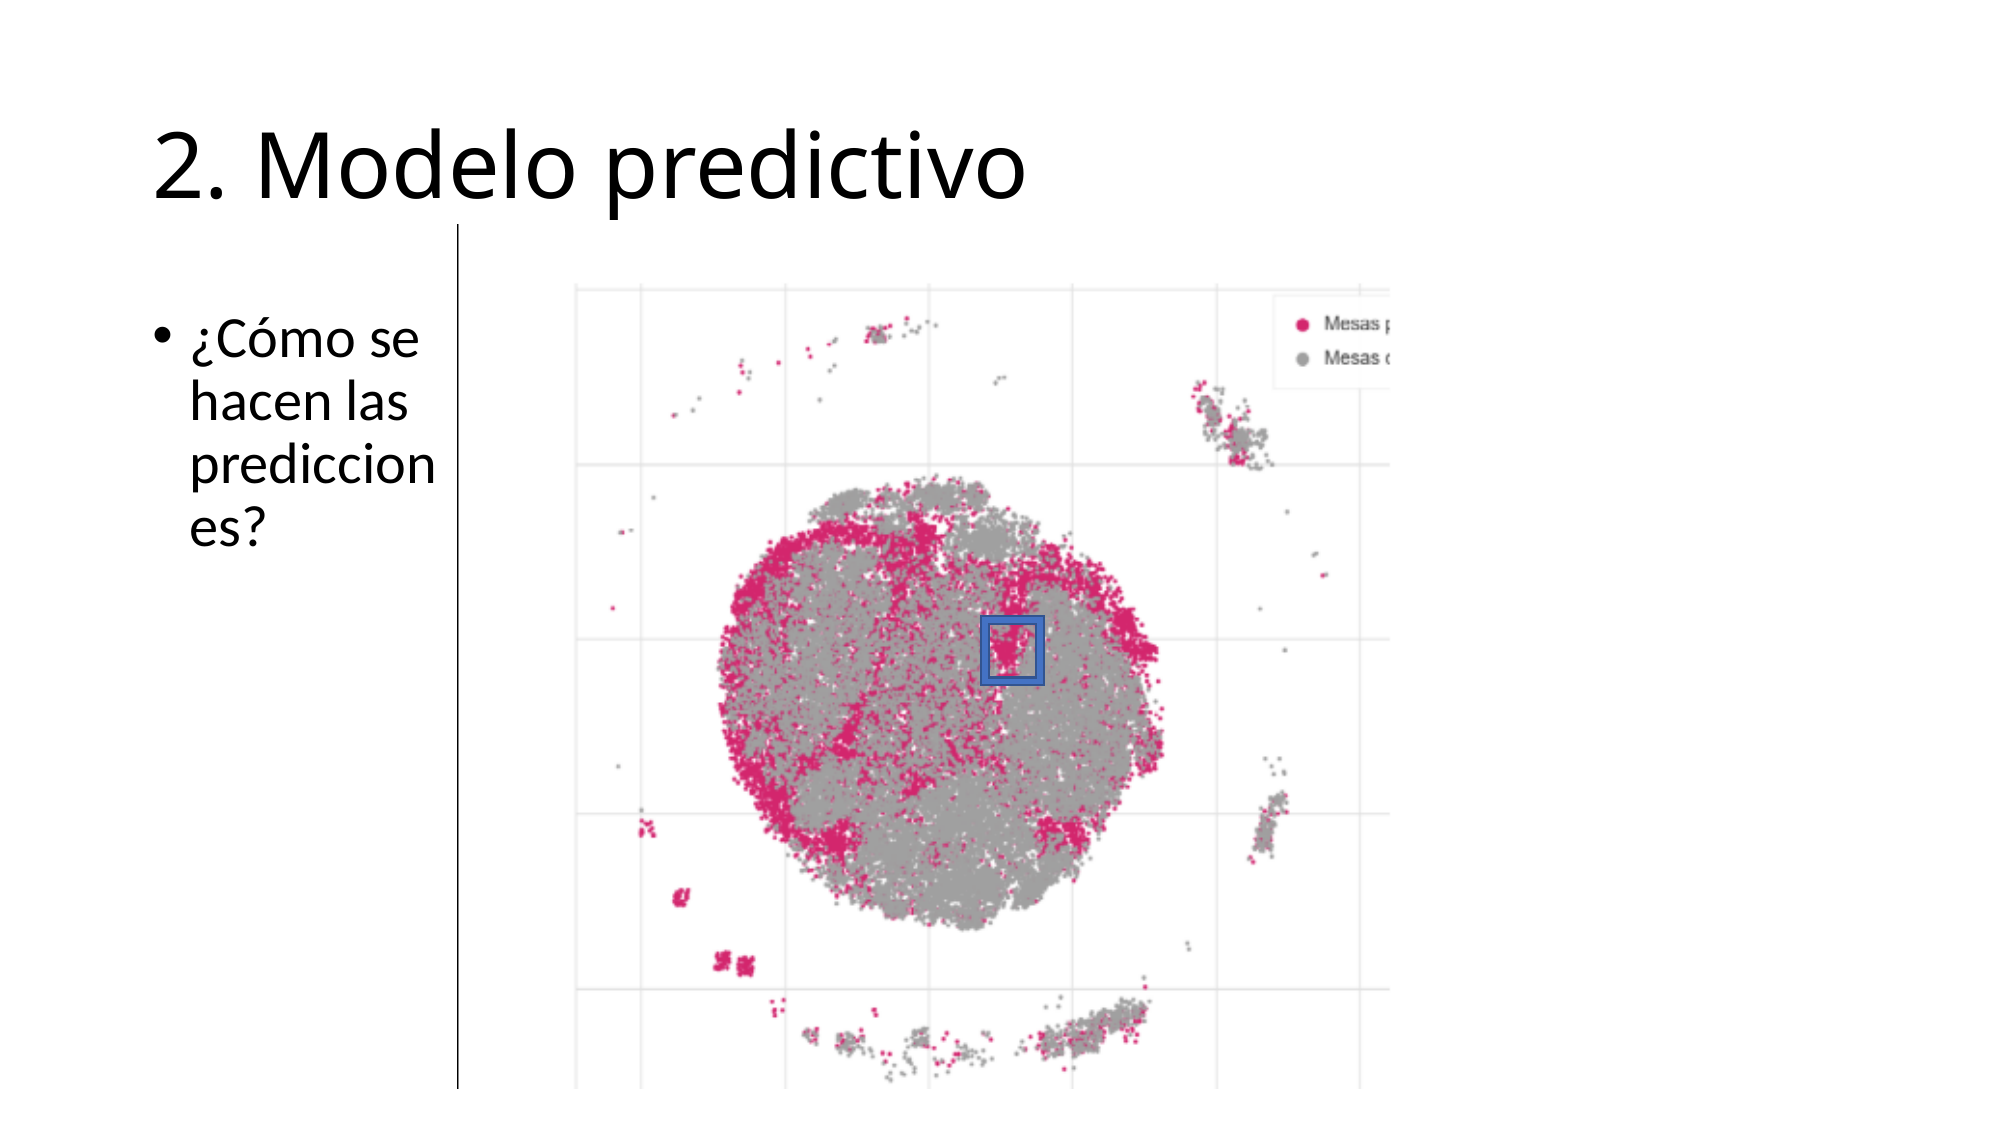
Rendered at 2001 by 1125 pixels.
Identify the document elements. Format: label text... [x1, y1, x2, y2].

title 2. Modelo predictivo [137, 59, 1863, 278]
picture [457, 224, 1396, 1089]
list ¿Cómo se hacen las predicciones? [137, 299, 457, 1014]
